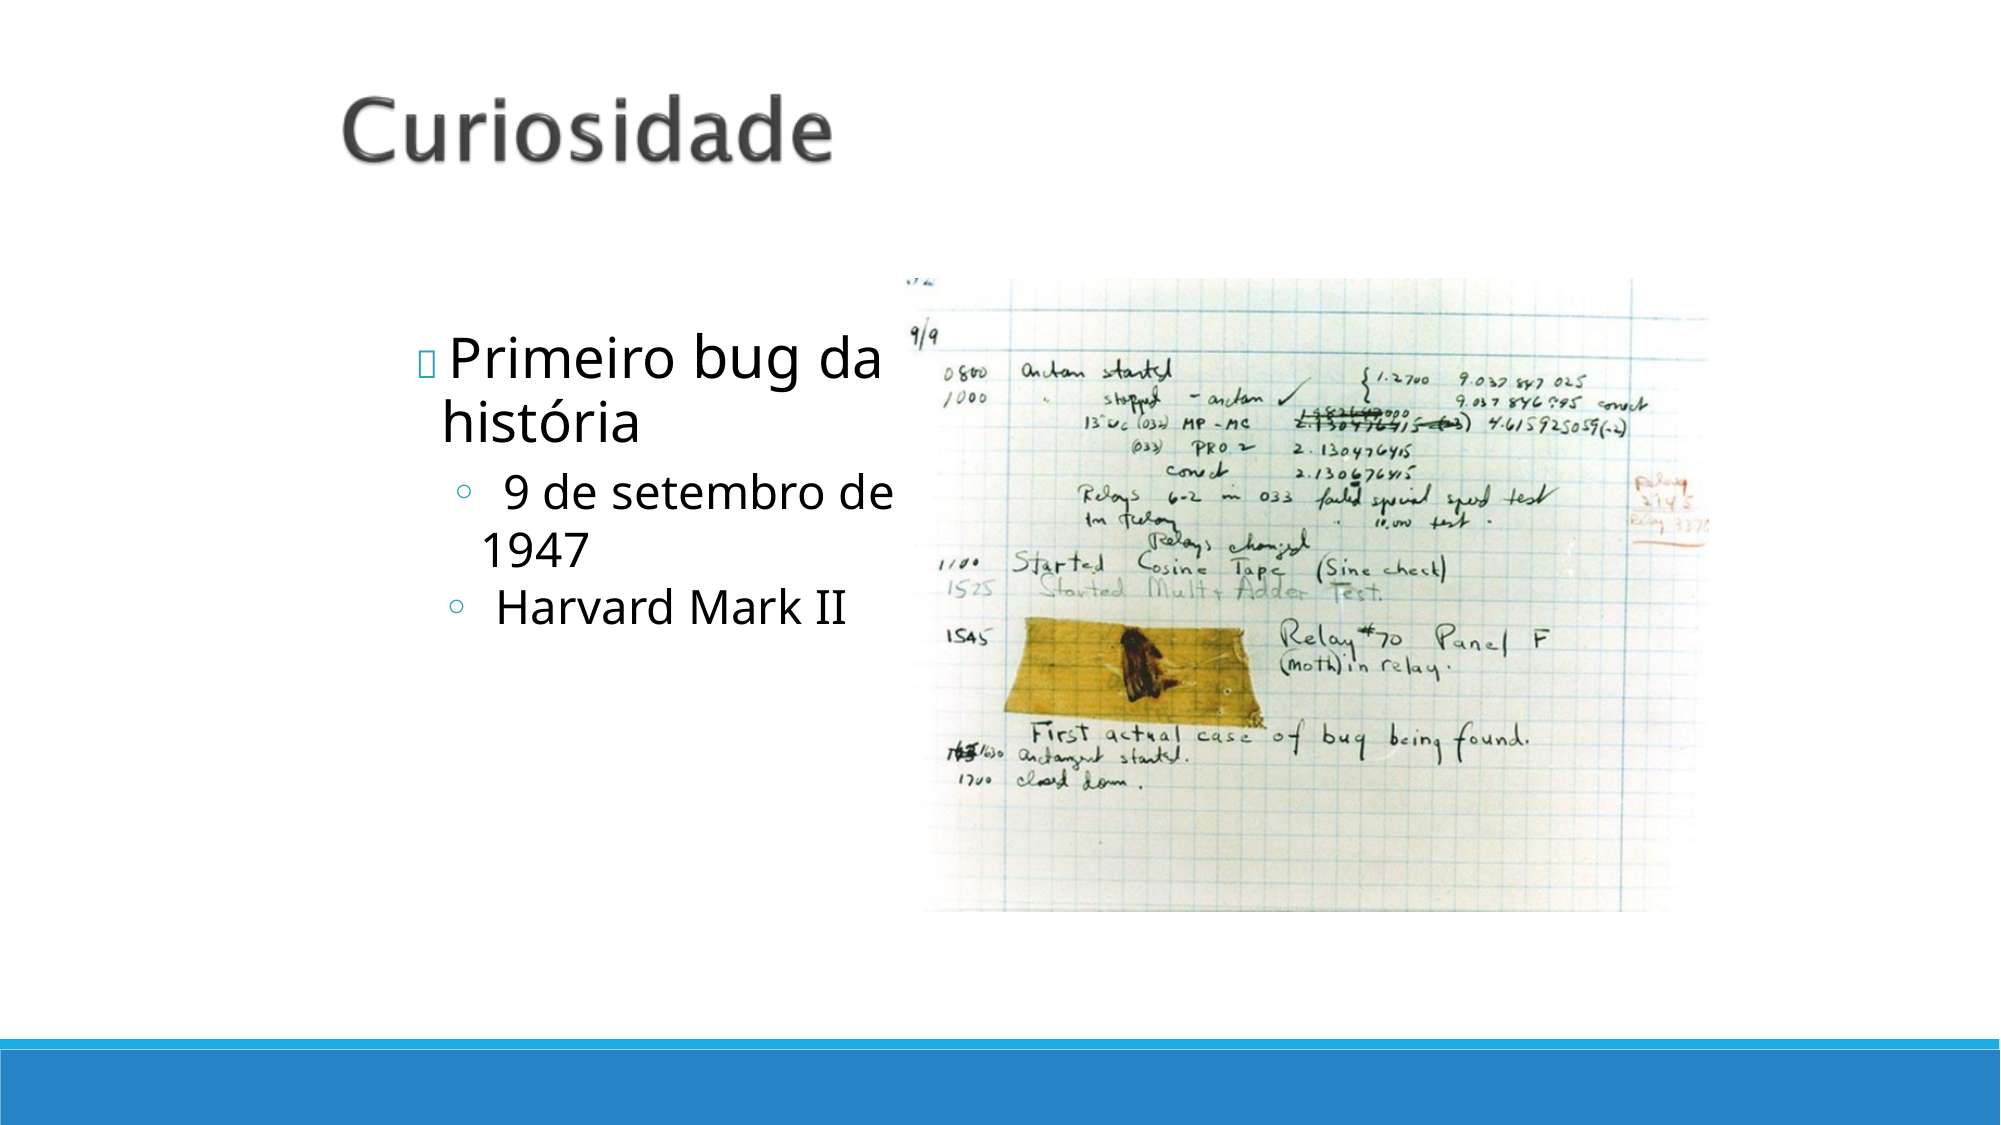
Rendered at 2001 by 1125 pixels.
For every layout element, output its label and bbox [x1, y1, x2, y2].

picture [249, 0, 1751, 1010]
